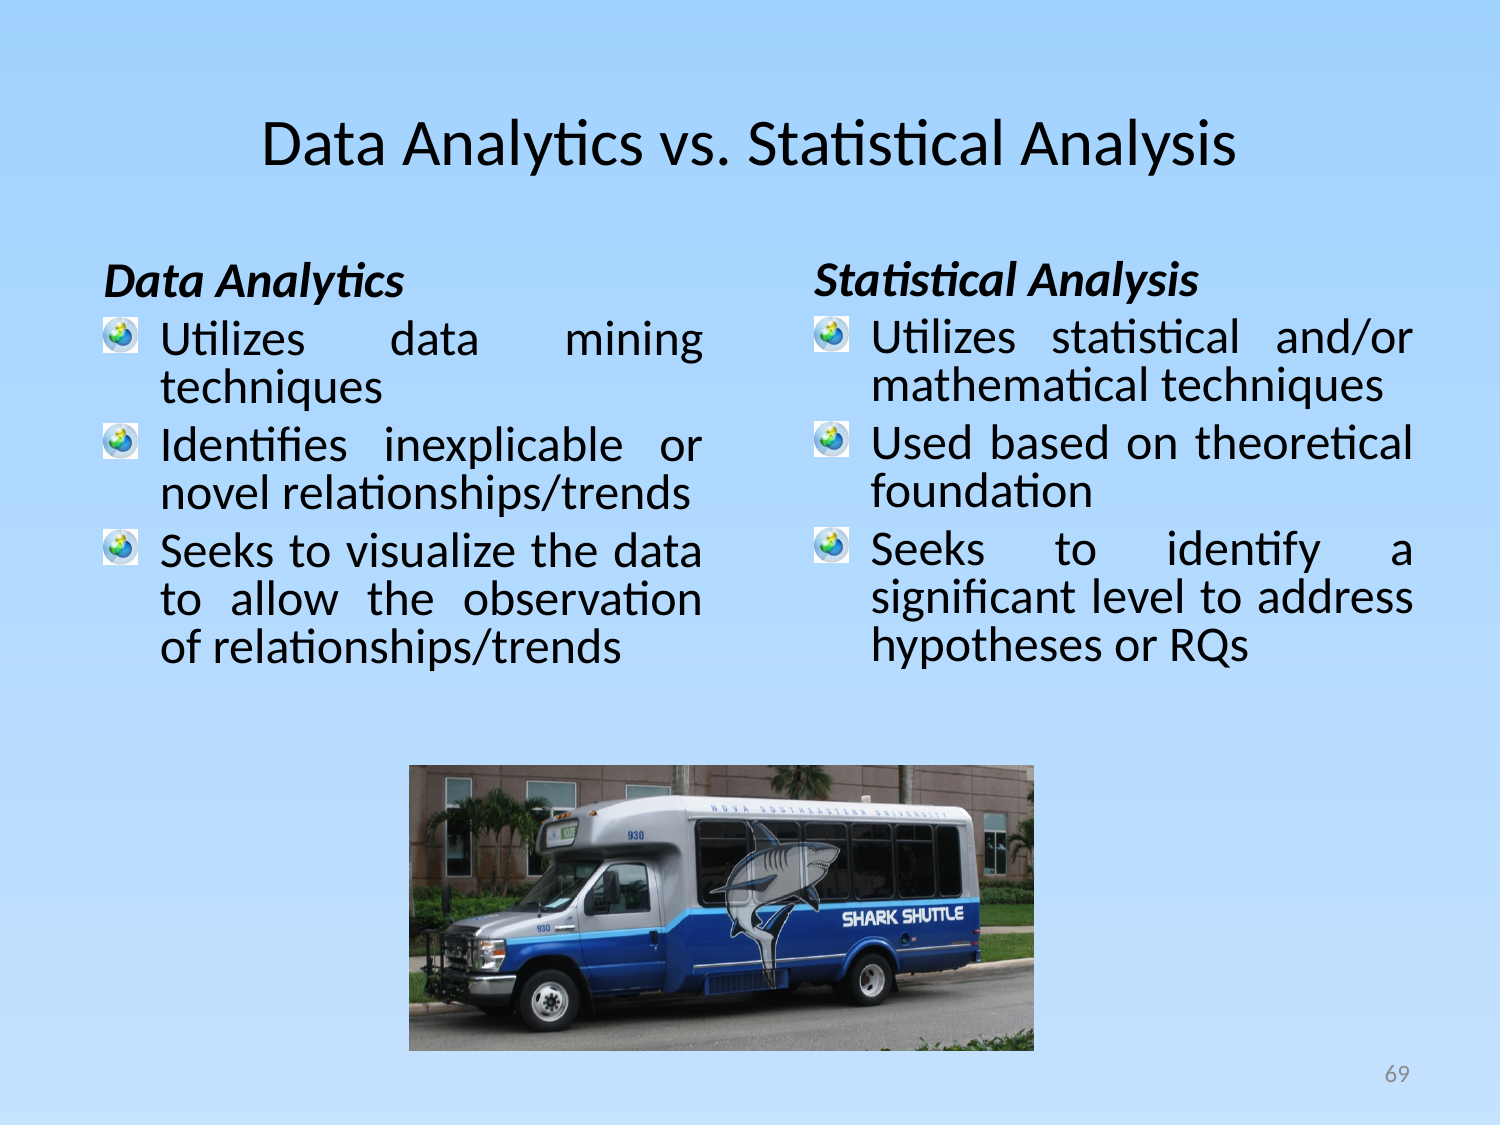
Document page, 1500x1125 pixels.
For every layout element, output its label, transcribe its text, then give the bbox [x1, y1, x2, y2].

picture [814, 527, 849, 563]
list Data Analytics Utilizes data mining techniques Identifies inexplicable or novel relationships/trends Seeks to visualize the data to allow the observation of relationships/trends [88, 252, 719, 1019]
picture [103, 529, 138, 565]
title Data Analytics vs. Statistical Analysis [75, 45, 1425, 233]
picture [814, 316, 849, 352]
picture [814, 421, 849, 457]
picture [409, 765, 1034, 1051]
picture [103, 423, 138, 459]
slide_number 69 [1074, 1042, 1425, 1103]
picture [103, 317, 138, 353]
list Statistical Analysis Utilizes statistical and/or mathematical techniques Used based on theoretical foundation Seeks to identify a significant level to address hypotheses or RQs [799, 250, 1430, 1017]
